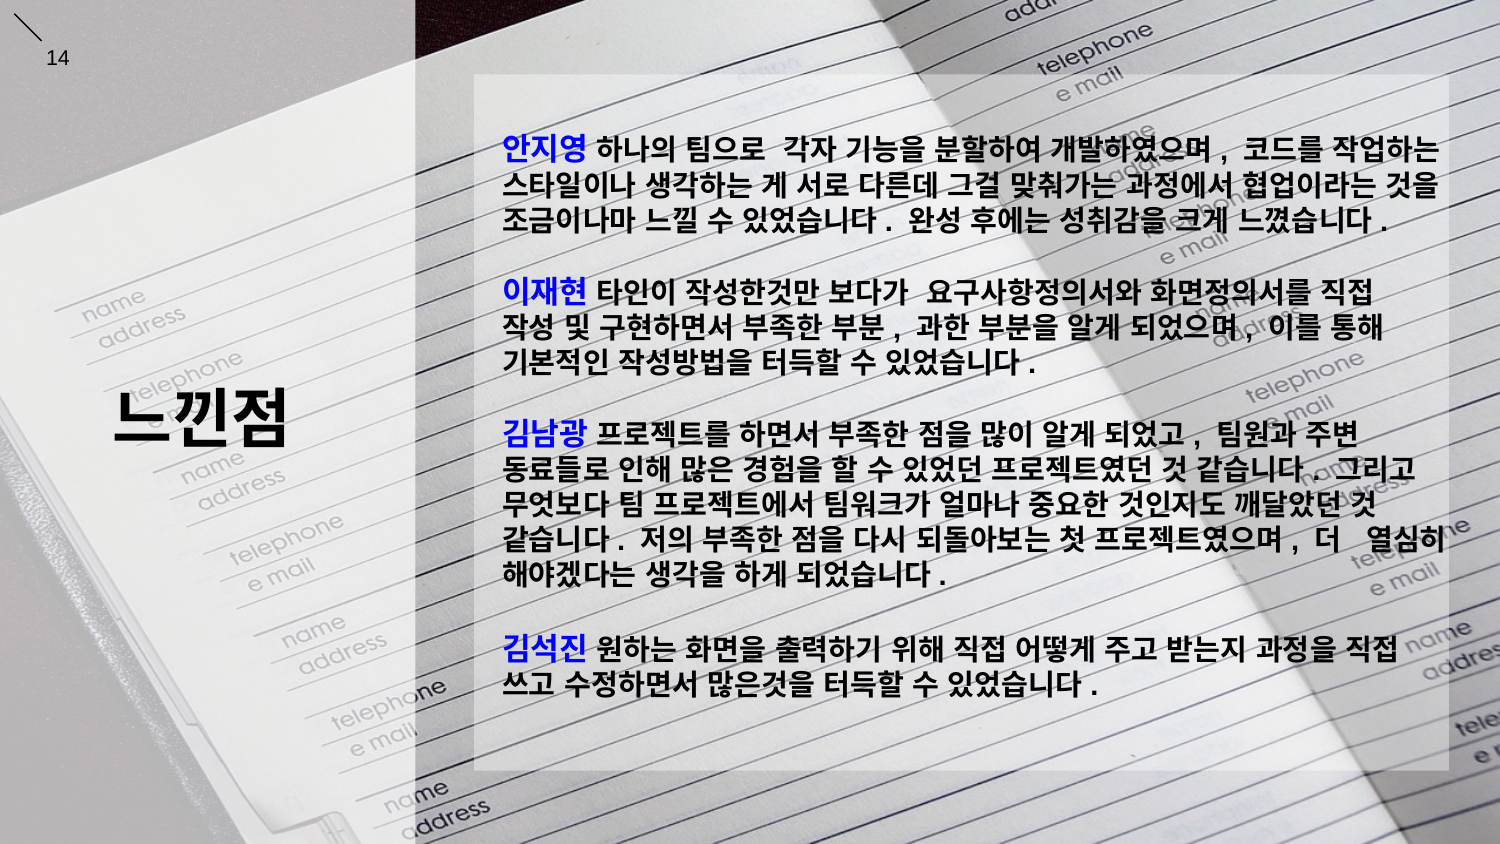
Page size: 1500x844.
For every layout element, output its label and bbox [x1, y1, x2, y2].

picture [0, 0, 1500, 844]
text_box [14, 13, 42, 42]
